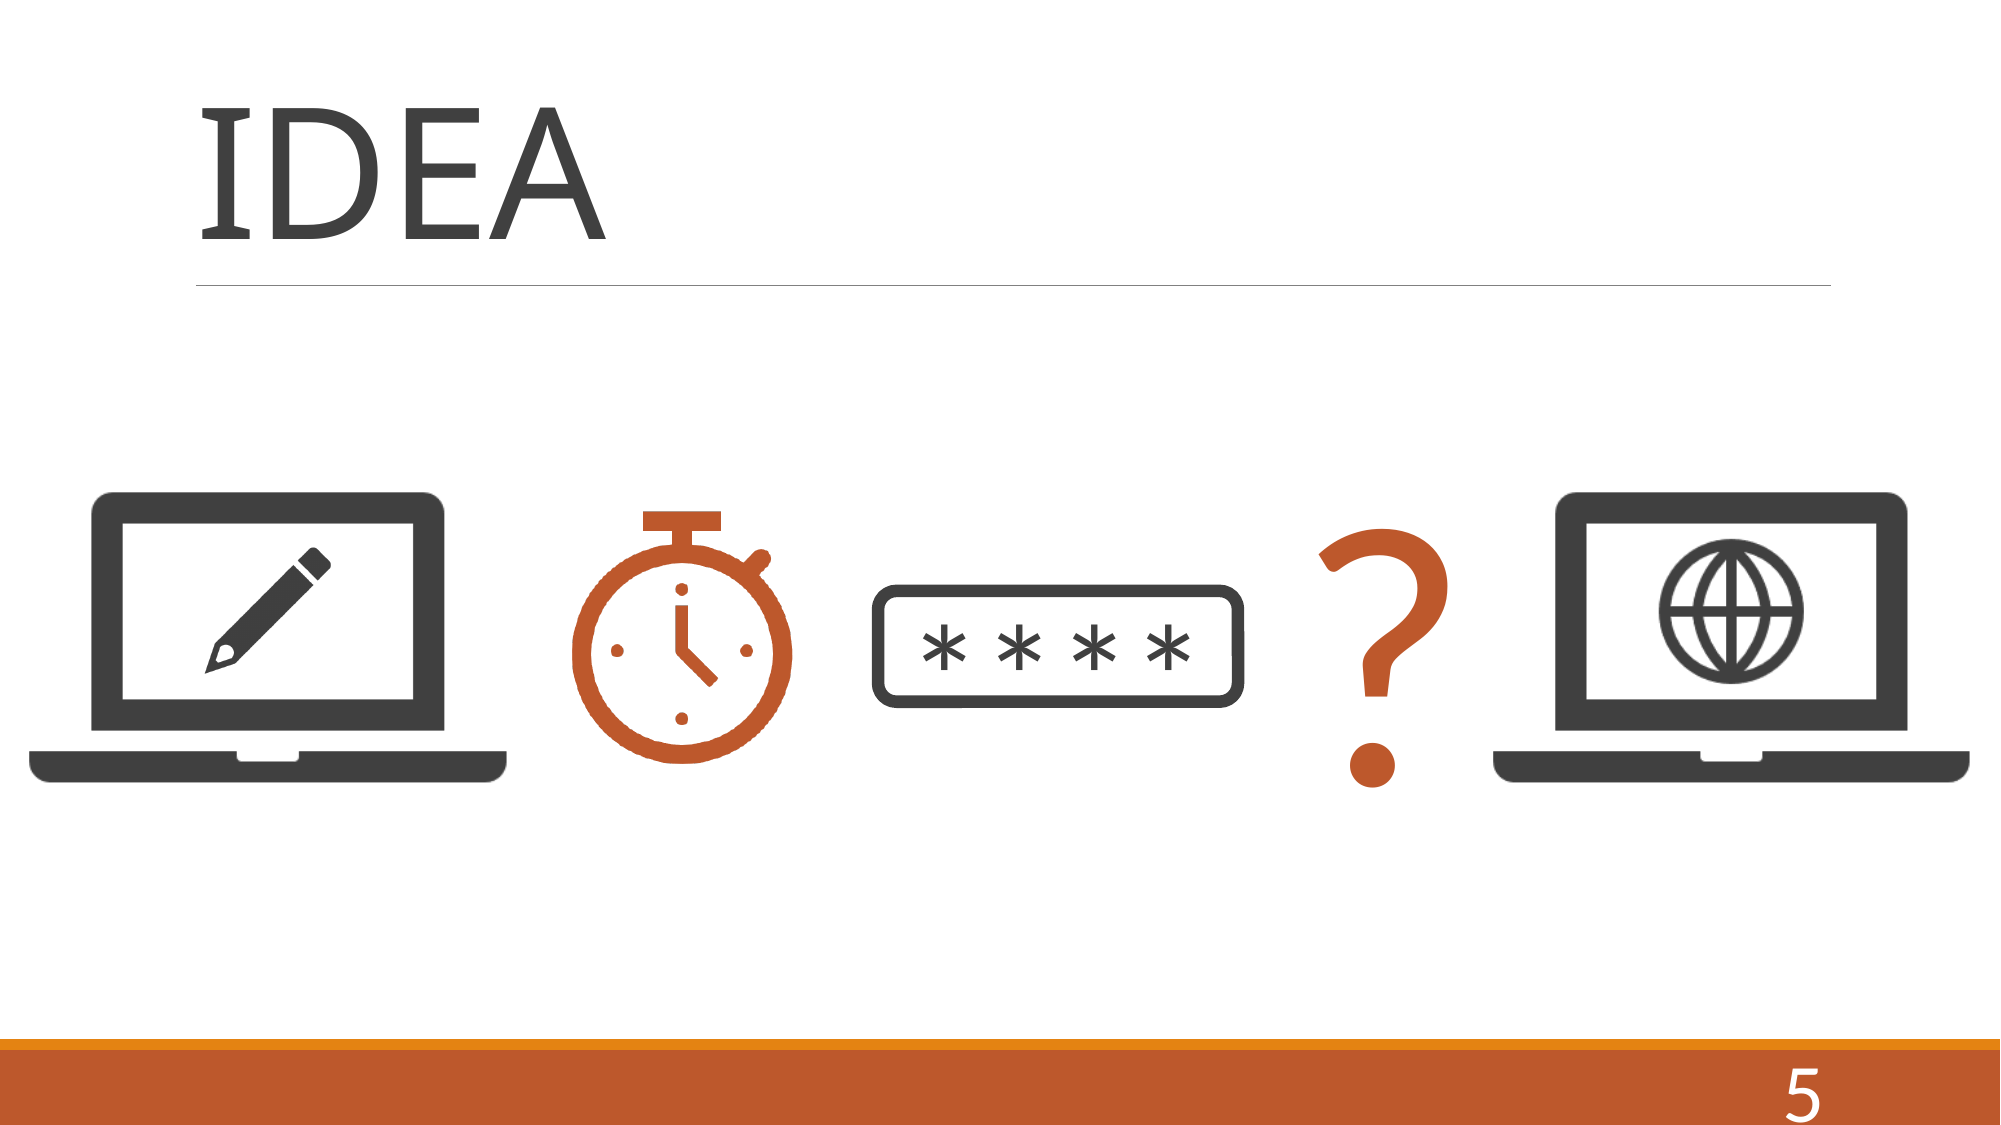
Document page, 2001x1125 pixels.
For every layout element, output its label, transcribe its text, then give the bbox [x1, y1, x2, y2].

slide_number 5 [1624, 1059, 1840, 1120]
picture [1482, 388, 1981, 887]
text_box ? [1281, 402, 1480, 868]
title IDEA [180, 47, 1830, 285]
text_box **** [892, 574, 1277, 770]
picture [526, 482, 837, 793]
picture [19, 388, 517, 887]
text_box [876, 590, 892, 703]
